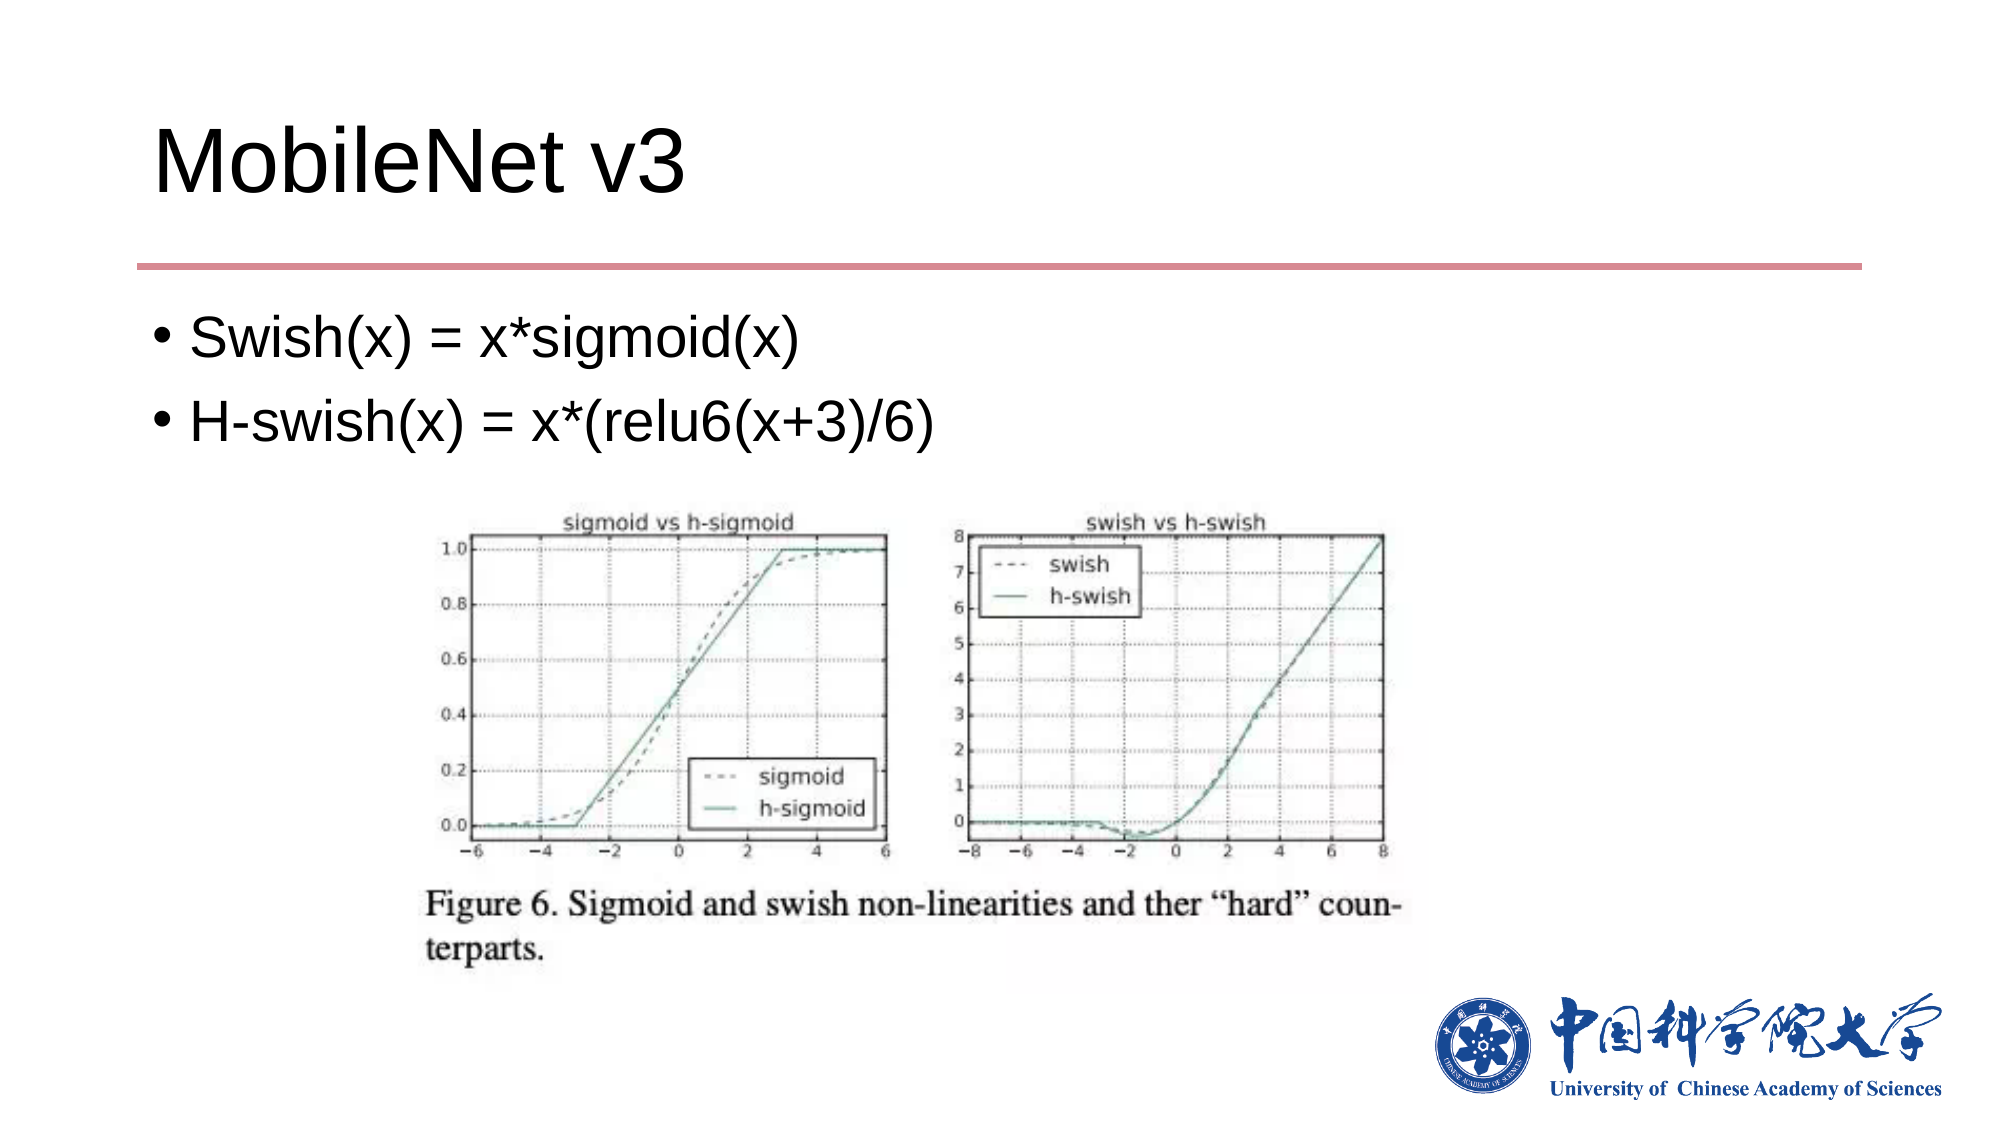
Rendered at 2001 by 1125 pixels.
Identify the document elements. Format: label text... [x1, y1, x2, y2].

picture [402, 486, 1429, 994]
title MobileNet v3 [137, 59, 1863, 267]
picture [1435, 993, 1942, 1100]
list Swish(x) = x*sigmoid(x) H-swish(x) = x*(relu6(x+3)/6) [137, 299, 1863, 1014]
